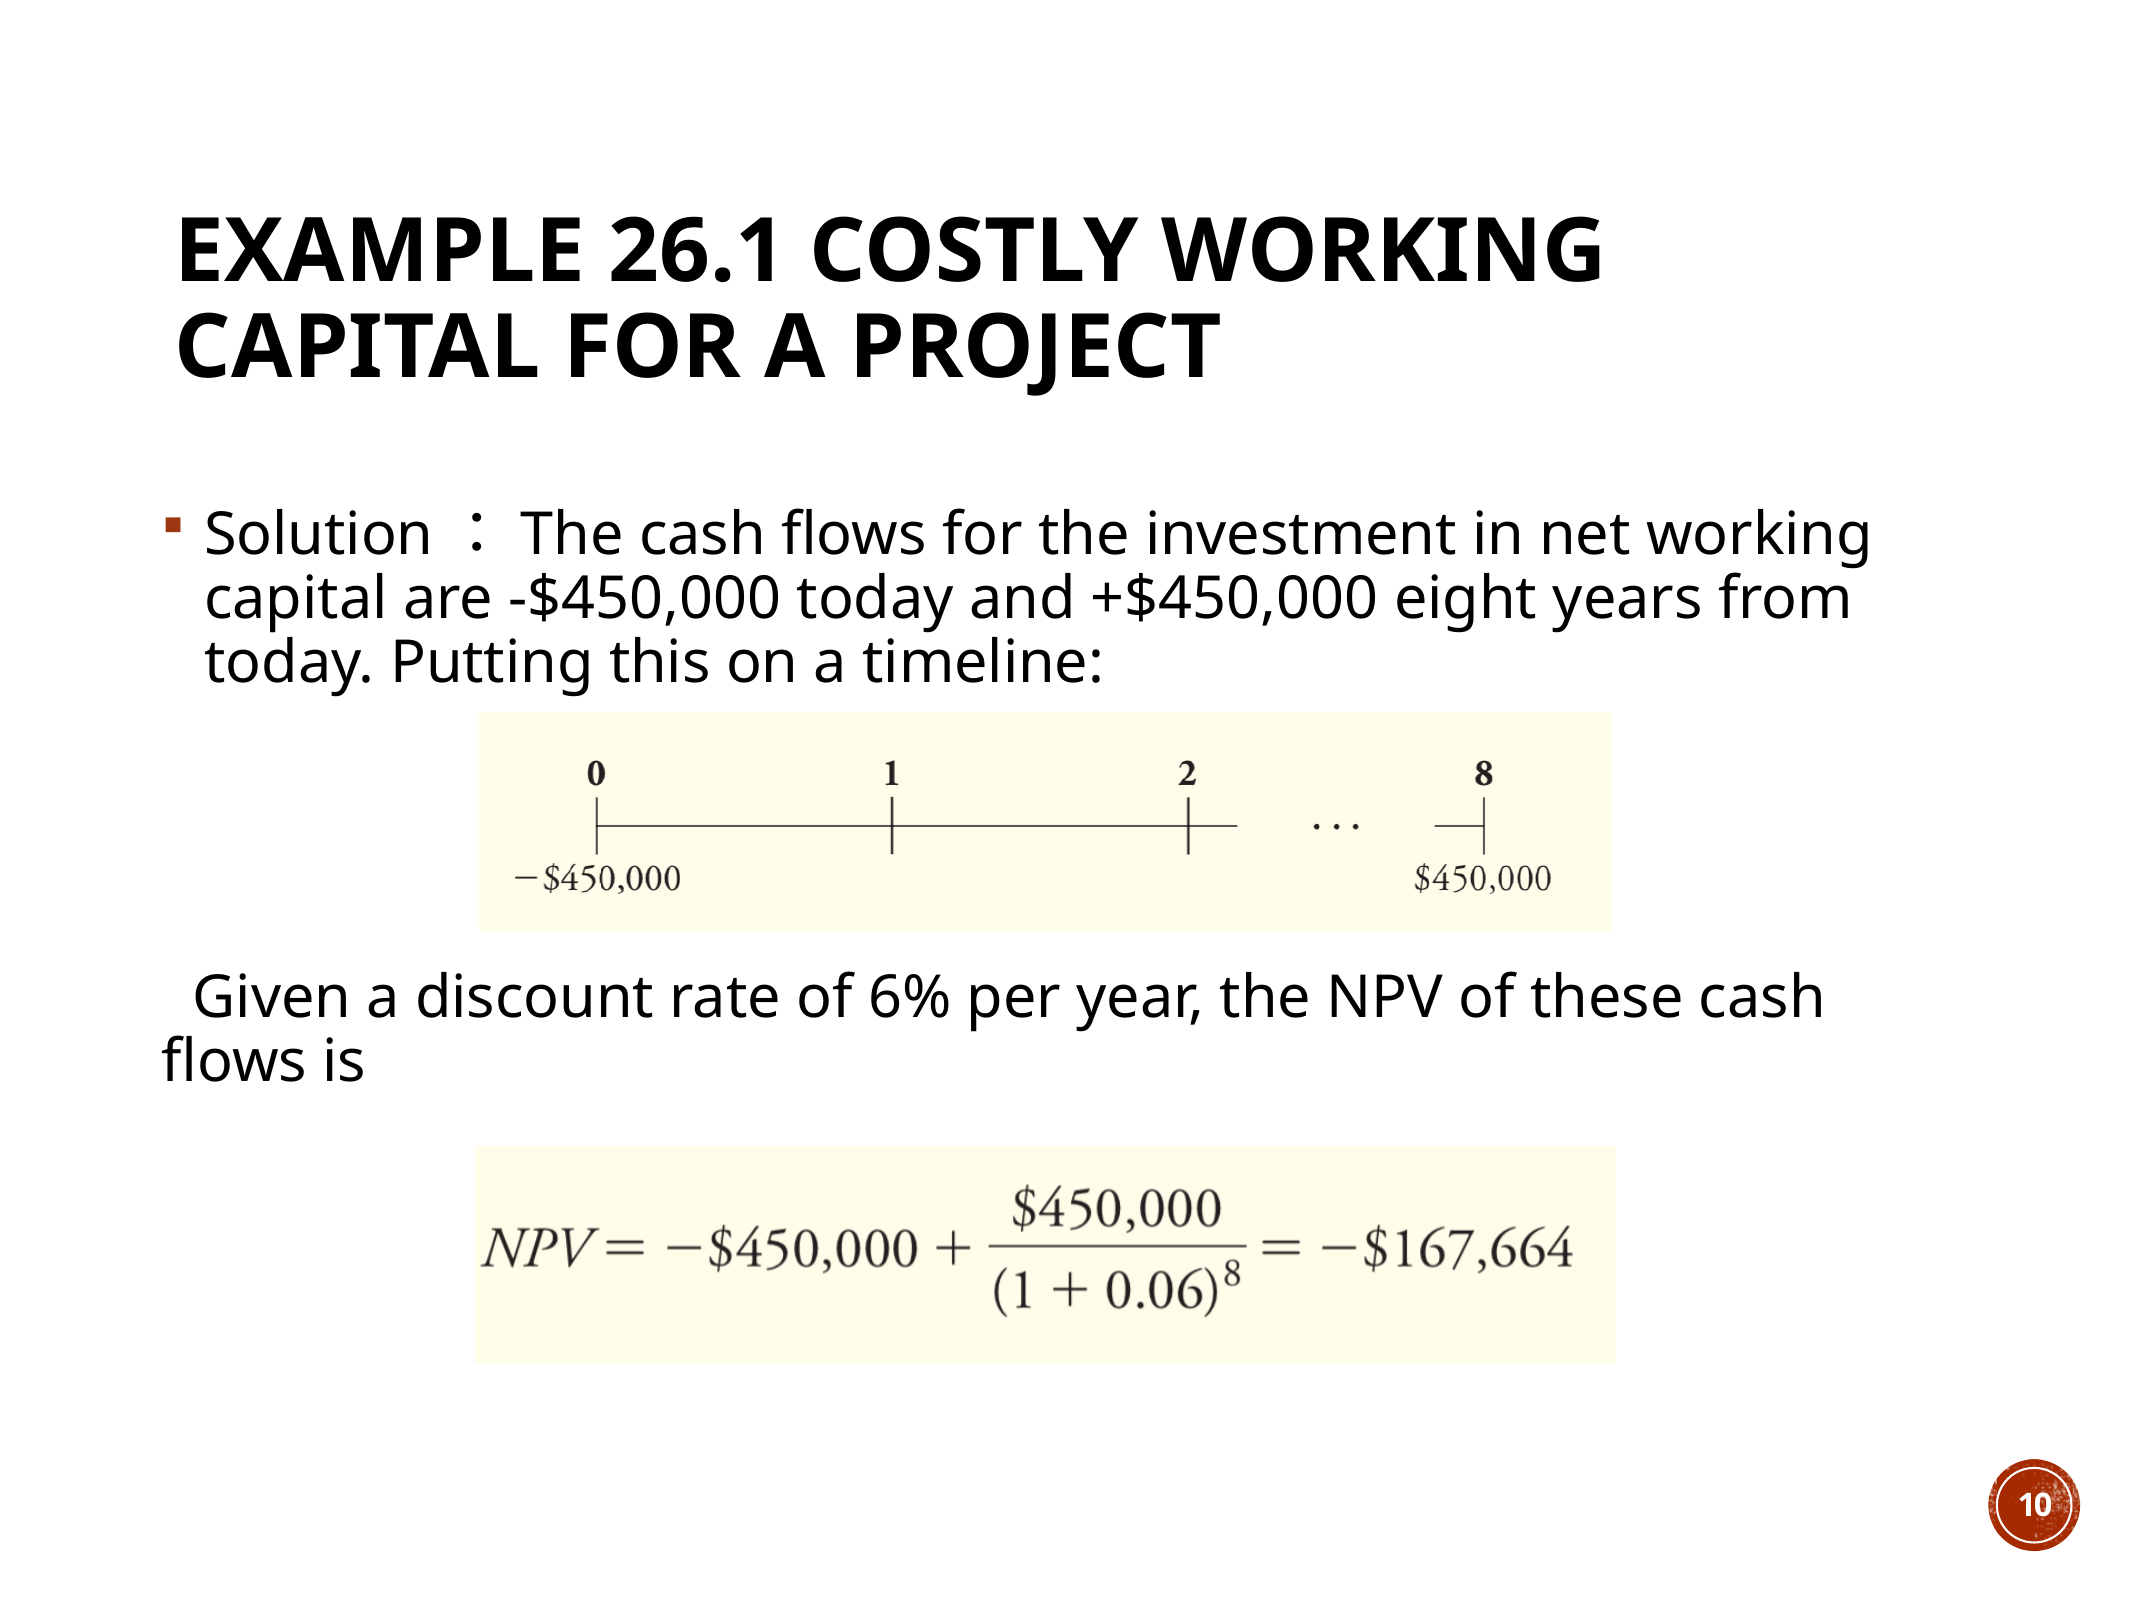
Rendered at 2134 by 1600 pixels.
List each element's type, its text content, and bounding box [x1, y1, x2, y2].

slide_number 10 [1979, 1463, 2092, 1549]
picture [479, 712, 1611, 931]
list Solution：The cash flows for the investment in net working capital are -$450,000 today and +$450,000 eight years from today. Putting this on a timeline: Given a discount rate of 6% per year, the NPV of these cash flows is [146, 495, 1987, 1322]
picture [475, 1146, 1616, 1363]
title Example 26.1 Costly Working Capital for a Project [159, 113, 1974, 489]
